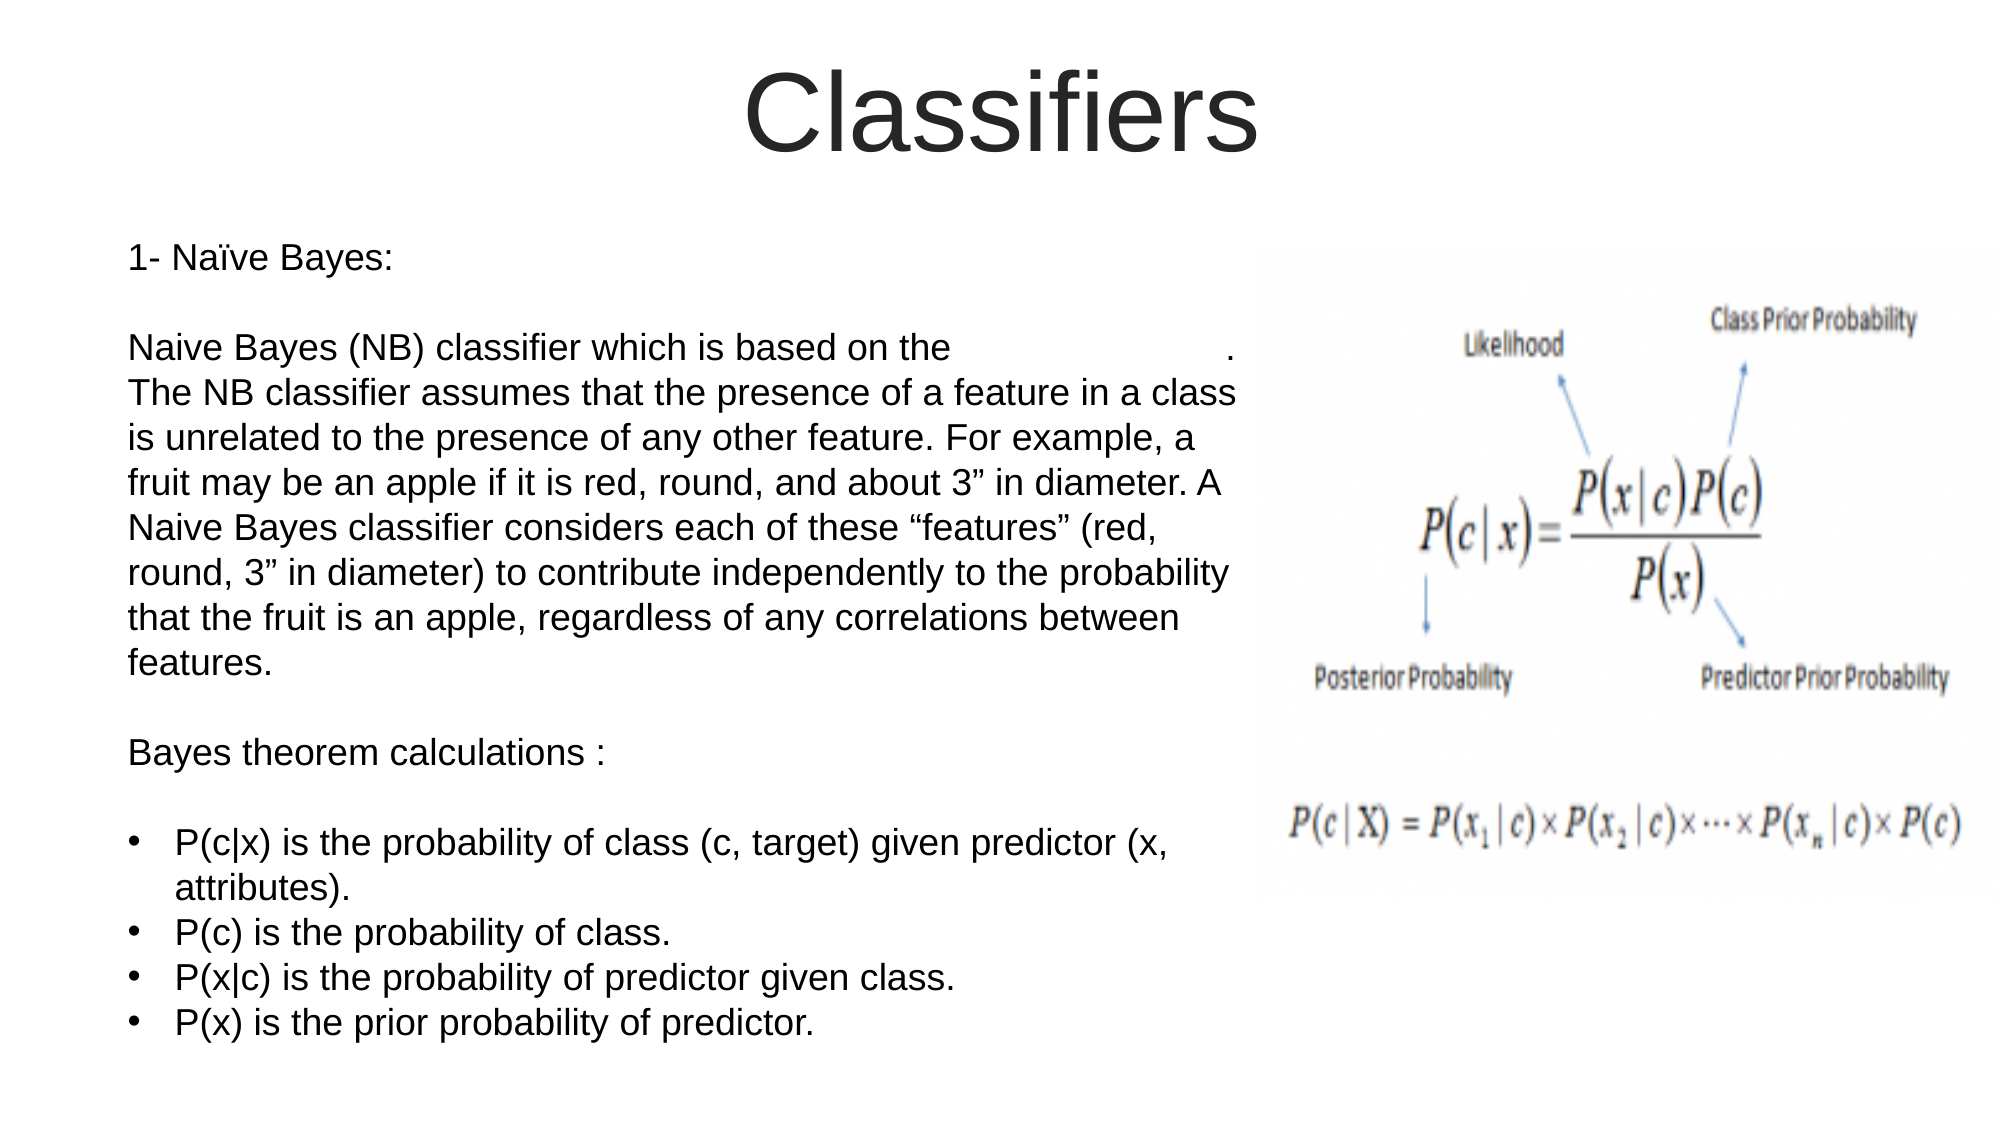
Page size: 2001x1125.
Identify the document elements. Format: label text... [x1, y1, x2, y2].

picture [1257, 248, 2000, 899]
text_box 1- Naïve Bayes: Naive Bayes (NB) classifier which is based on the Bayes Theorem. The NB classifier assumes that the presence of a feature in a class is unrelated to the presence of any other feature. For example, a fruit may be an apple if it is red, round, and about 3” in diameter. A Naive Bayes classifier considers each of these “features” (red, round, 3” in diameter) to contribute independently to the probability that the fruit is an apple, regardless of any correlations between features. Bayes theorem calculations : P(c|x) is the probability of class (c, target) given predictor (x, attributes). P(c) is the probability of class. P(x|c) is the probability of predictor given class. P(x) is the prior probability of predictor. [112, 225, 1258, 1125]
list Classifiers [53, 55, 1952, 175]
